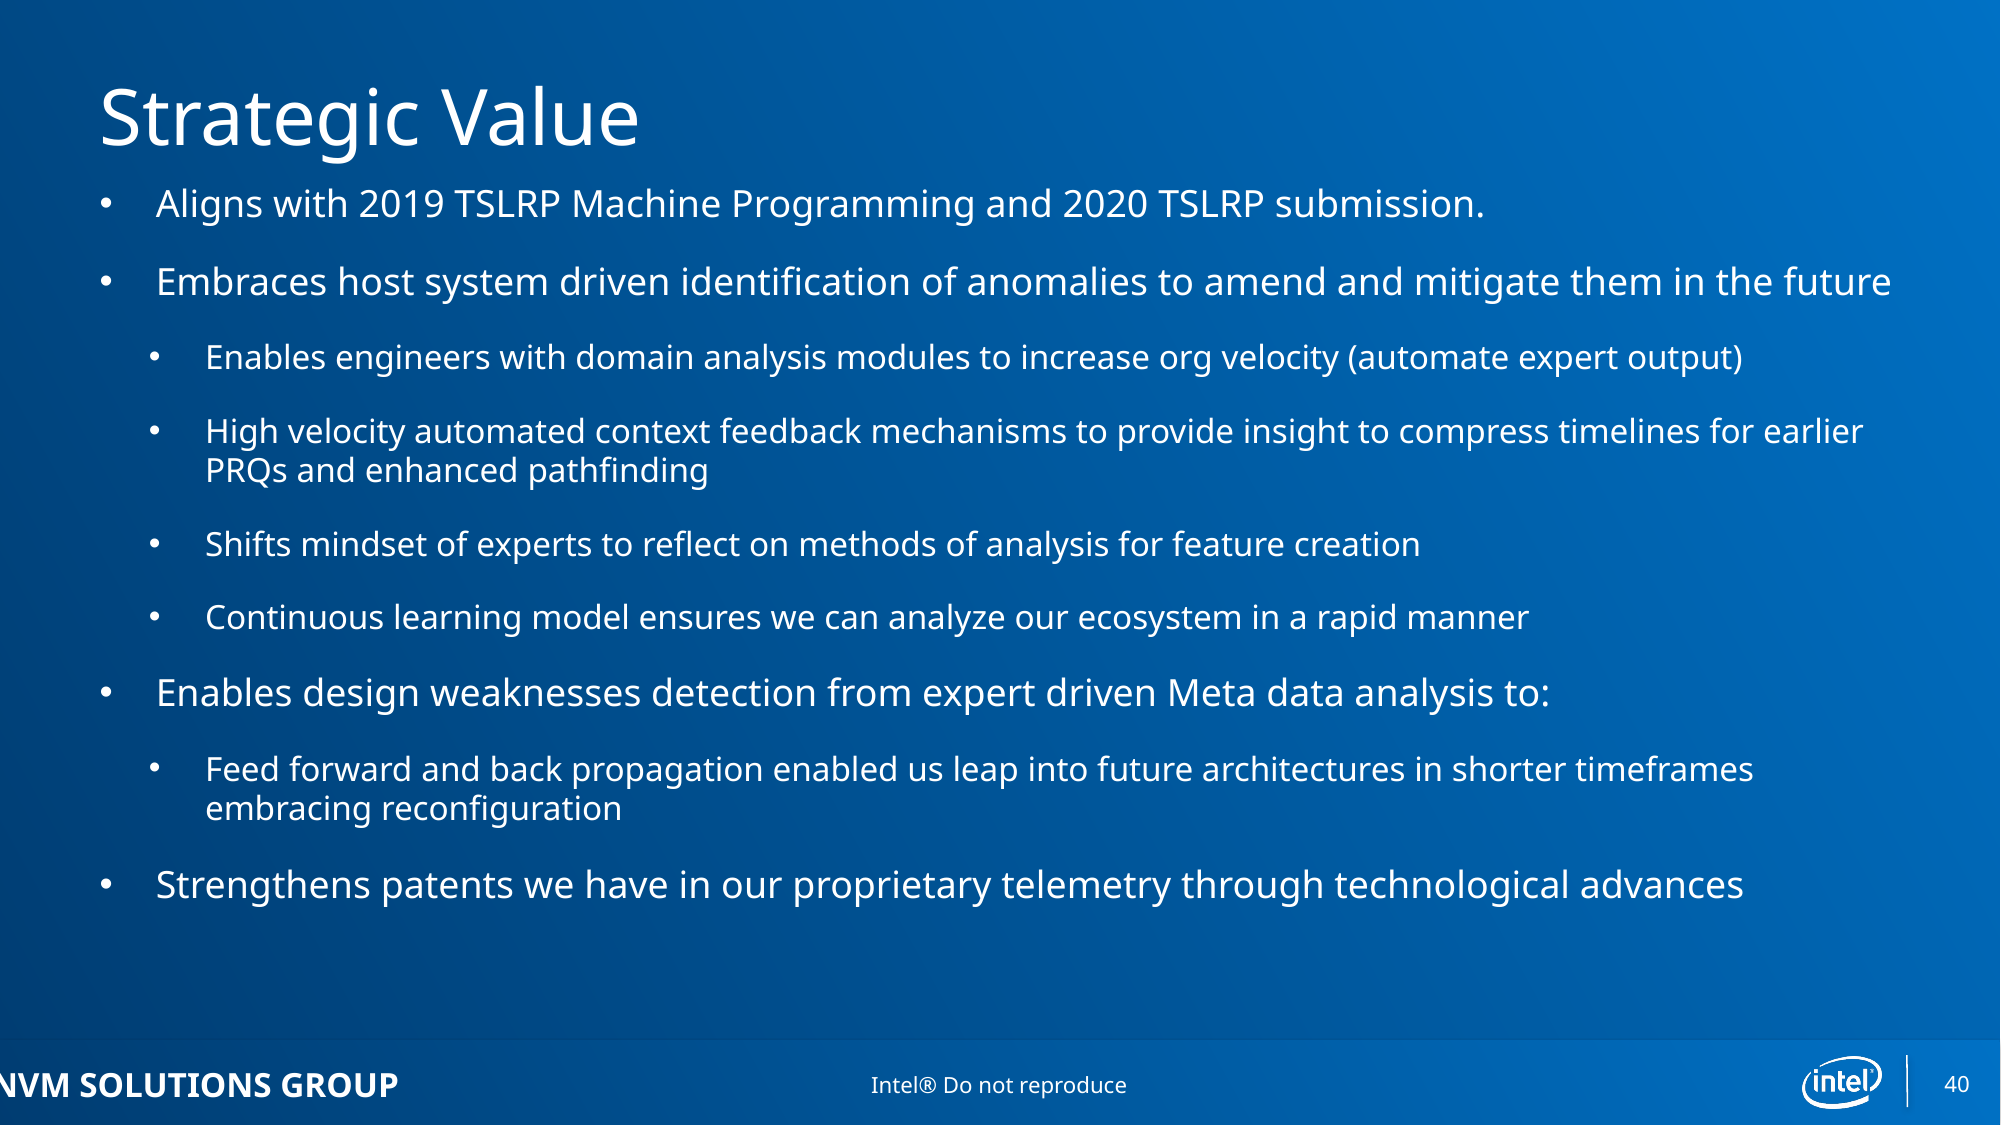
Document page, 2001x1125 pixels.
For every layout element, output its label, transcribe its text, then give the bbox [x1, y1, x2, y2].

list Aligns with 2019 TSLRP Machine Programming and 2020 TSLRP submission. Embraces host system driven identification of anomalies to amend and mitigate them in the future Enables engineers with domain analysis modules to increase org velocity (automate expert output) High velocity automated context feedback mechanisms to provide insight to compress timelines for earlier PRQs and enhanced pathfinding Shifts mindset of experts to reflect on methods of analysis for feature creation Continuous learning model ensures we can analyze our ecosystem in a rapid manner Enables design weaknesses detection from expert driven Meta data analysis to: Feed forward and back propagation enabled us leap into future architectures in shorter timeframes embracing reconfiguration Strengthens patents we have in our proprietary telemetry through technological advances [99, 179, 1900, 1056]
title Strategic Value [99, 67, 1900, 179]
slide_number 40 [1503, 1055, 1970, 1116]
